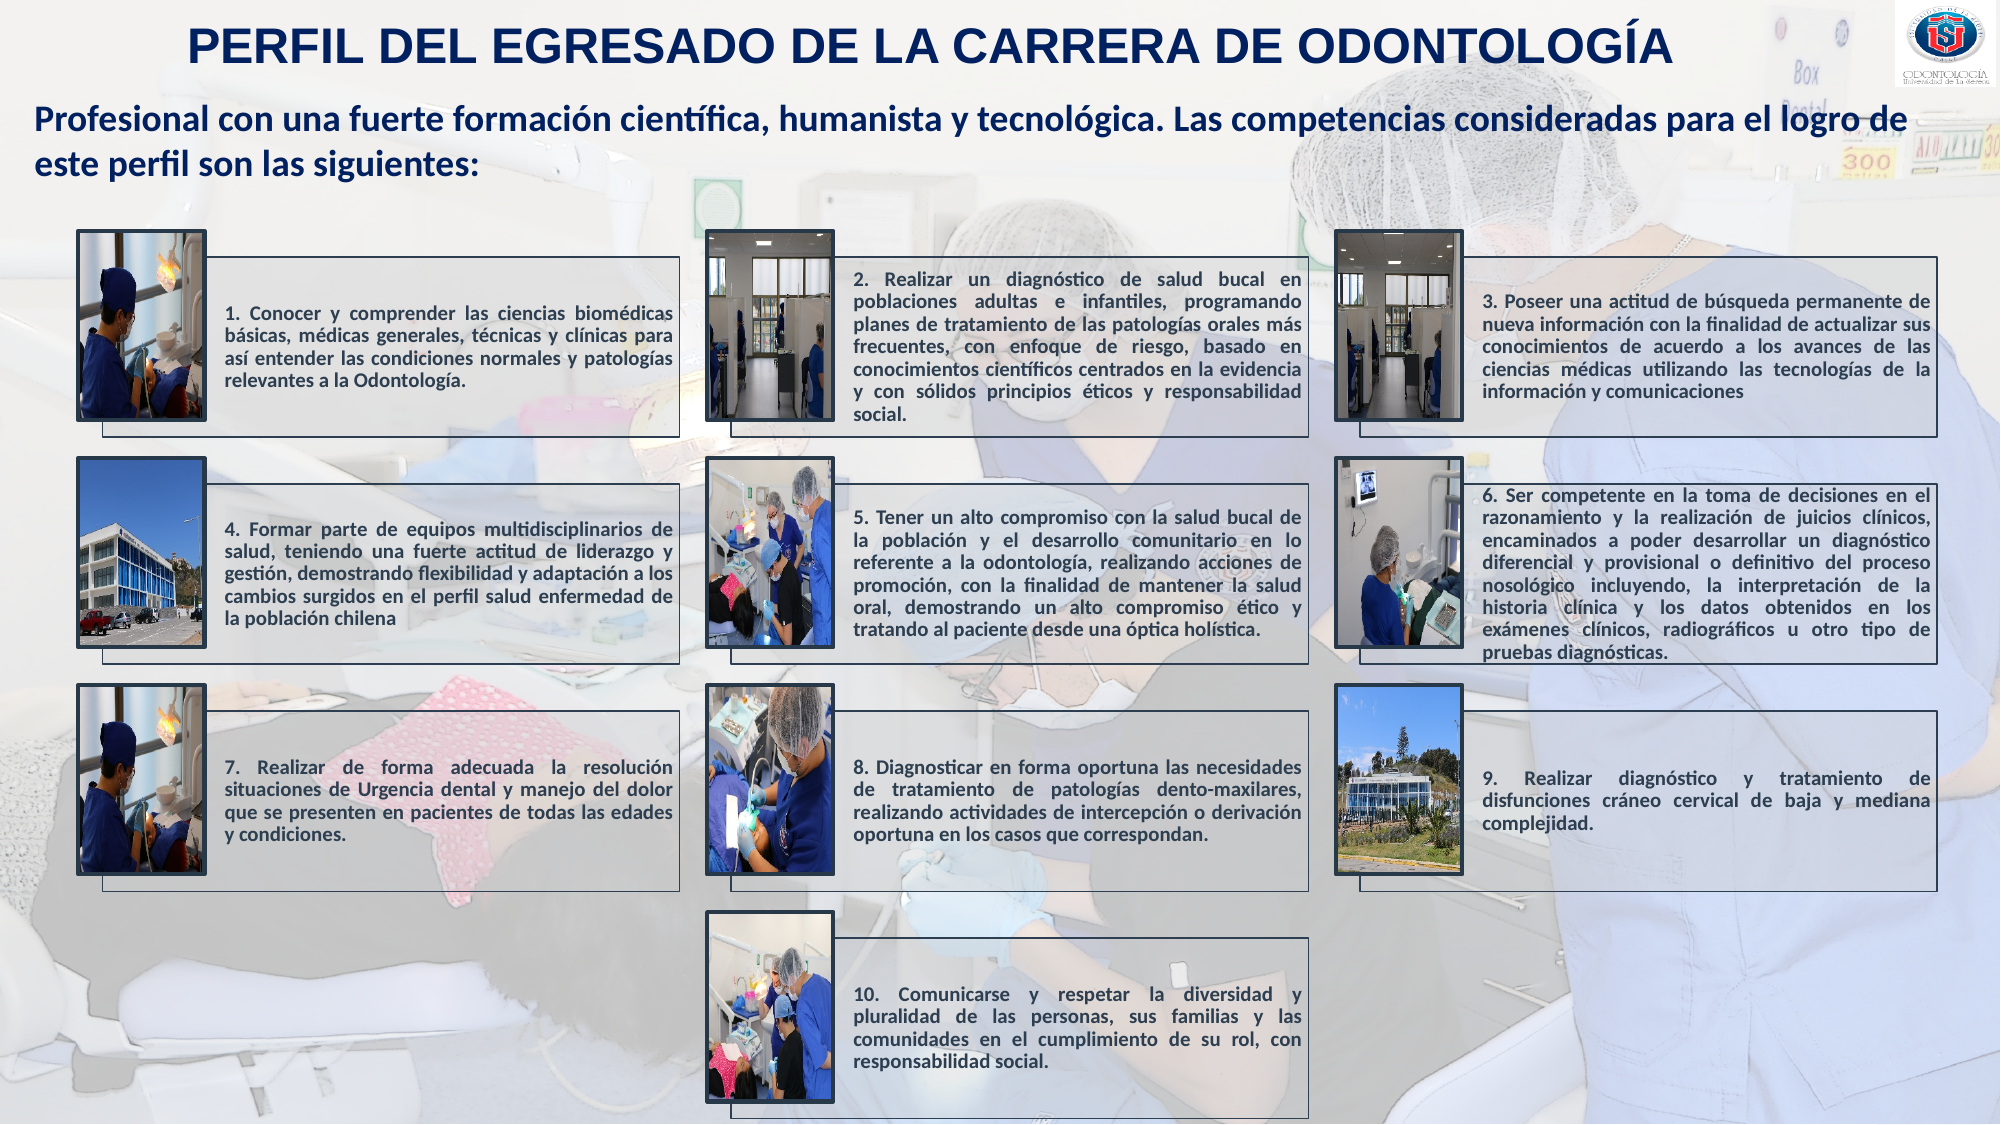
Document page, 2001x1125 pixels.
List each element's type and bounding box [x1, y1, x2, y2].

picture [0, 0, 2000, 1125]
text_box [19, 219, 1997, 1125]
